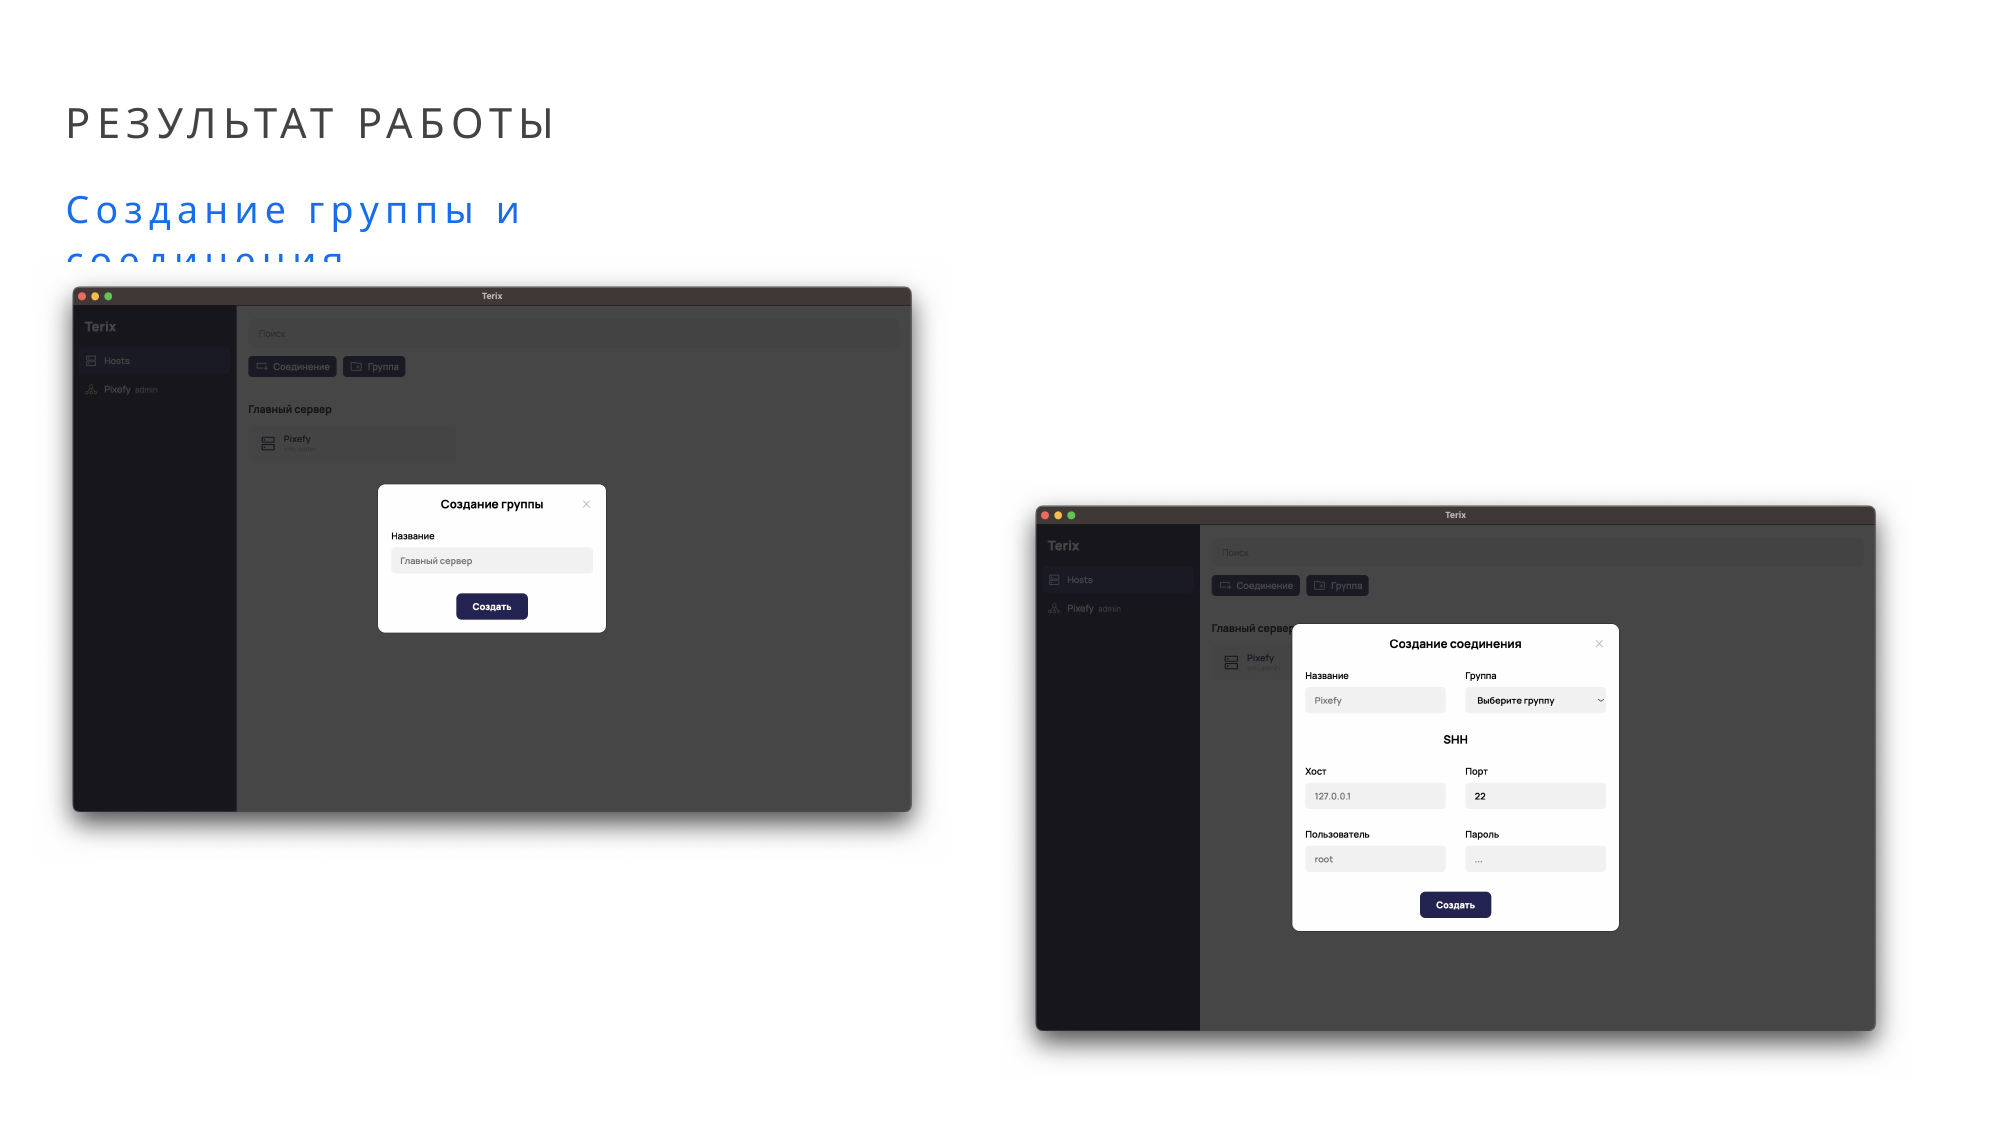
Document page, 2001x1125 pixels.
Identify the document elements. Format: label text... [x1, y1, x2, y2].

picture [999, 481, 1912, 1079]
text_box РЕЗУЛЬТАТ РАБОТЫ [65, 89, 817, 147]
text_box Создание группы и соединения [65, 178, 817, 262]
picture [36, 262, 948, 860]
